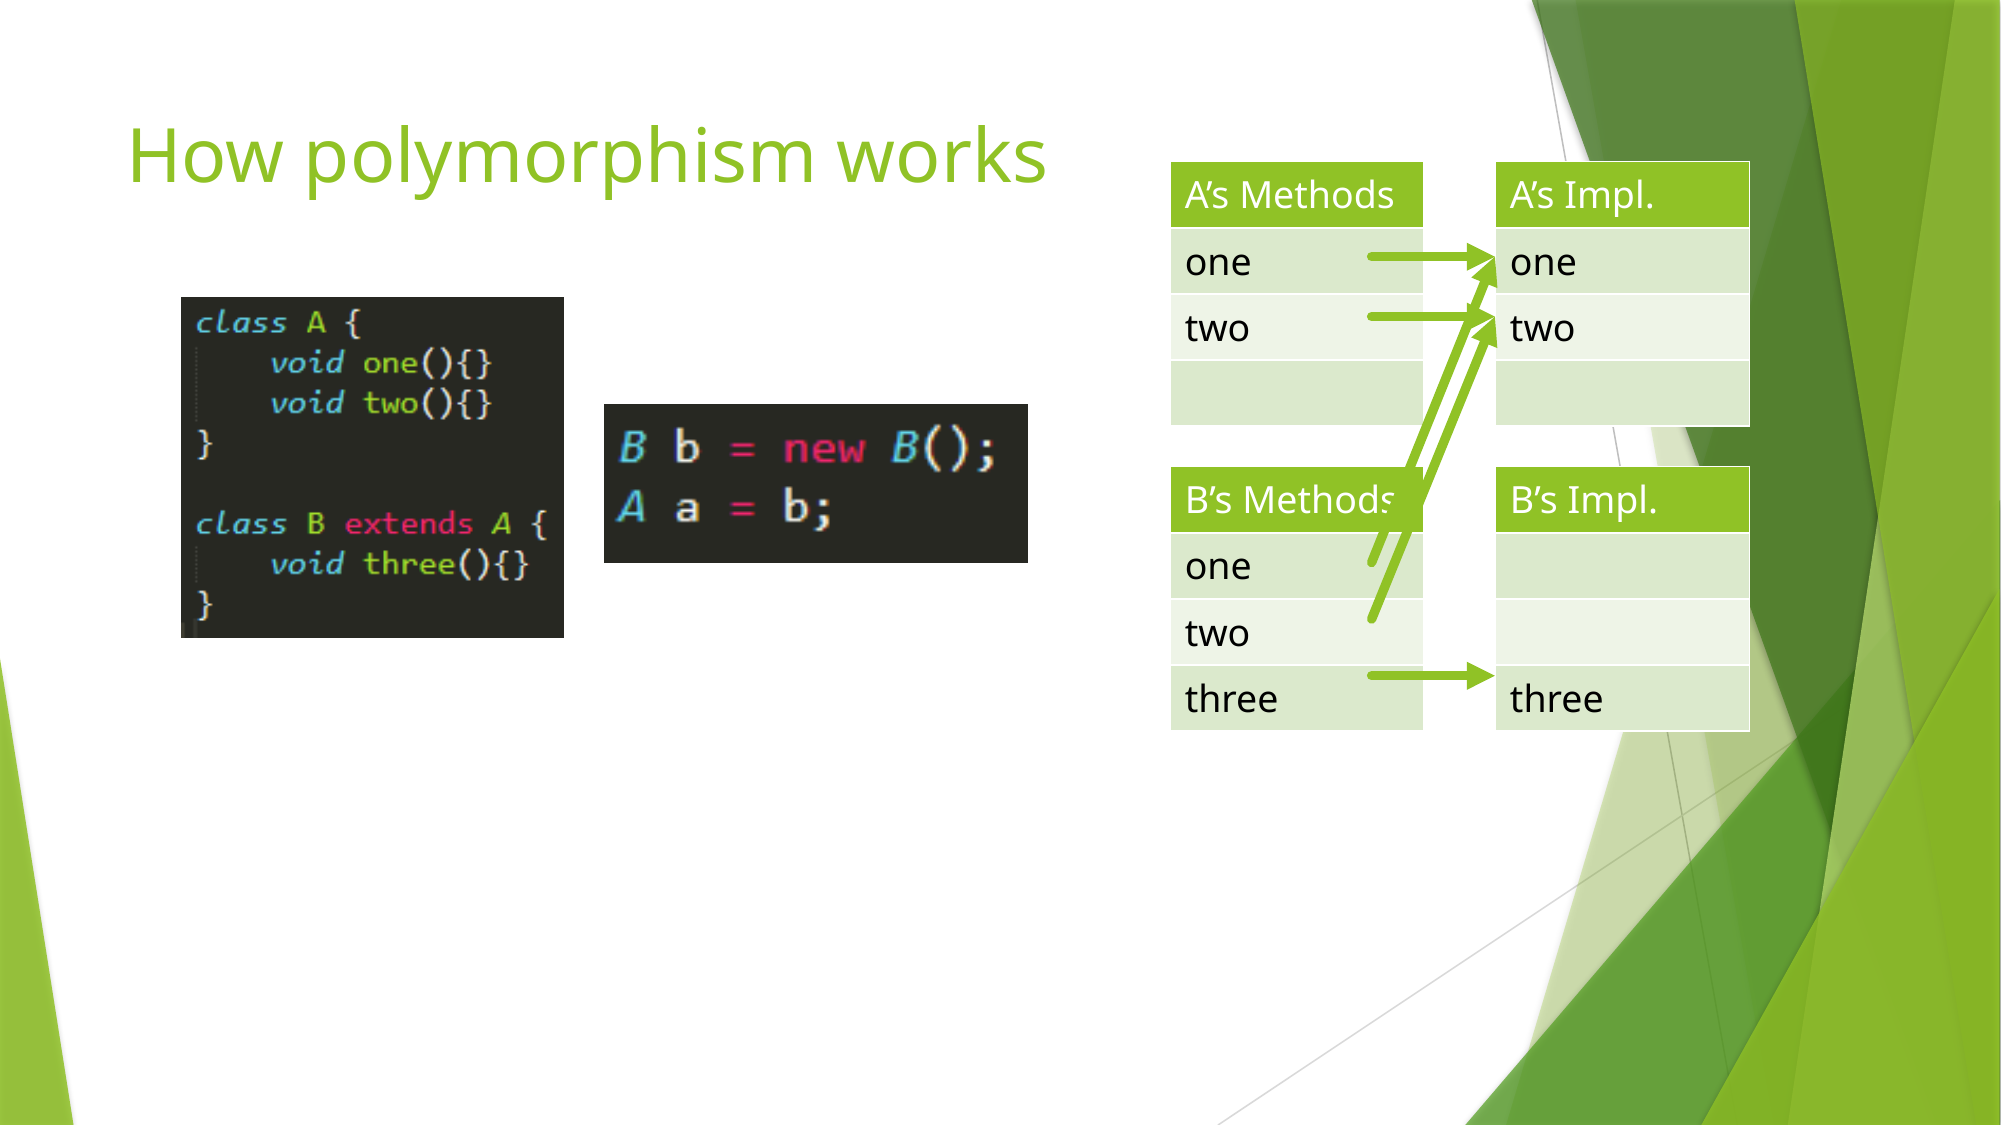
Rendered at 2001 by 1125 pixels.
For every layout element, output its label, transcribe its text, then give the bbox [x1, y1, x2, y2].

table_cell [1171, 361, 1365, 425]
table_header B’s Impl. [1502, 467, 1749, 532]
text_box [1371, 316, 1496, 620]
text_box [1371, 256, 1496, 316]
table_cell two [1171, 295, 1366, 359]
table_header A’s Methods [1171, 162, 1423, 227]
table_header A’s Impl. [1496, 162, 1749, 227]
table_cell one [1496, 229, 1749, 293]
table_header B’s Methods [1171, 467, 1365, 532]
table_cell [1502, 361, 1749, 425]
table_cell one [1171, 534, 1366, 598]
table_cell two [1171, 600, 1423, 664]
picture [181, 296, 564, 638]
table_cell two [1501, 295, 1749, 359]
table_cell three [1496, 666, 1749, 730]
table_cell three [1171, 666, 1423, 730]
title How polymorphism works [111, 99, 1522, 317]
table_cell one [1171, 229, 1423, 293]
table_cell [1501, 534, 1749, 598]
picture [604, 404, 1029, 563]
table_cell [1496, 600, 1749, 664]
